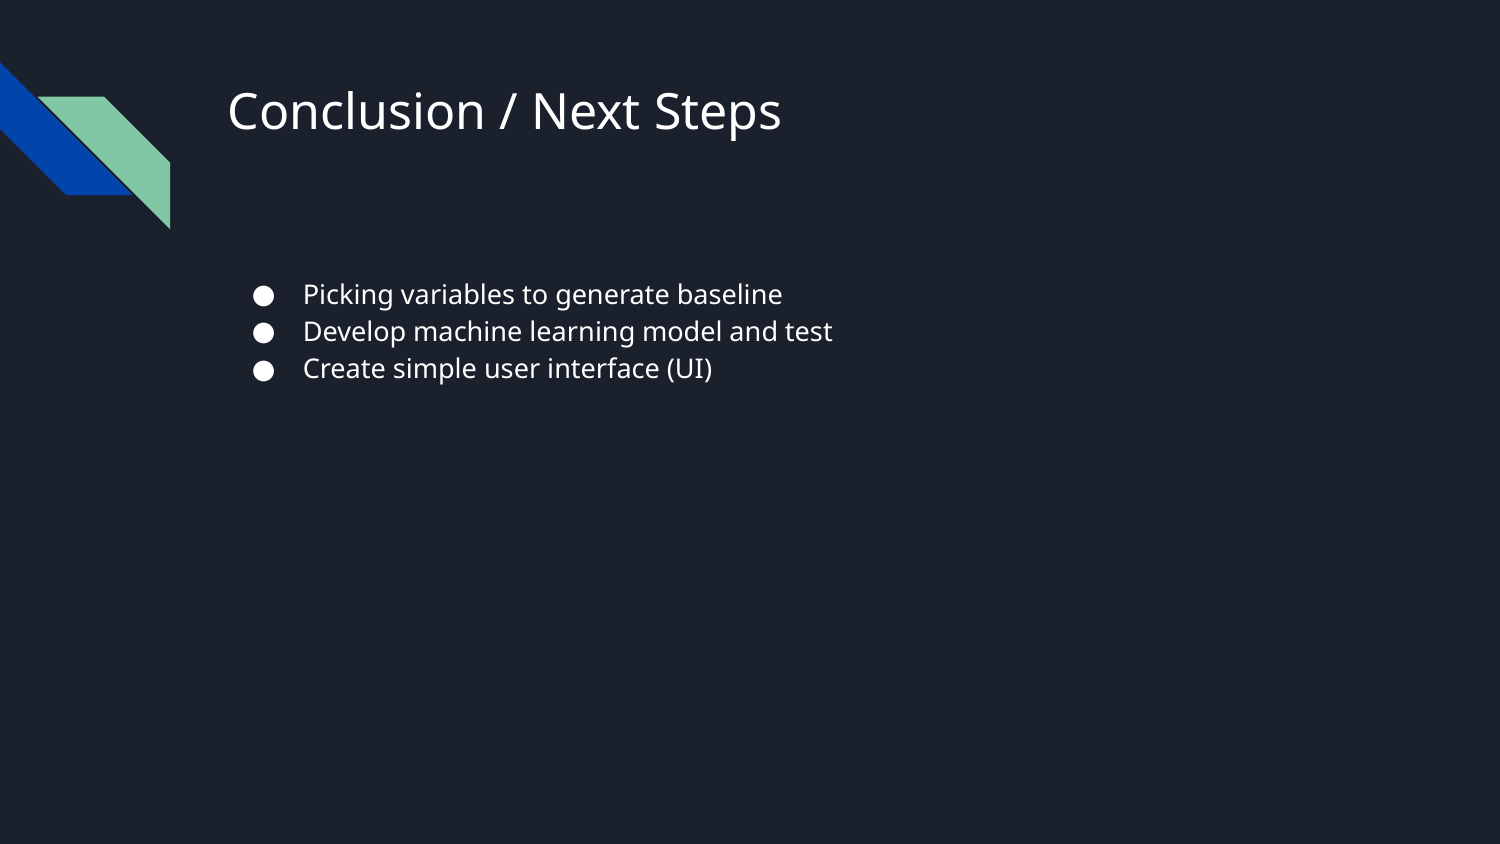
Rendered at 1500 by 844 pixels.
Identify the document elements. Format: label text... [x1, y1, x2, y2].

list Picking variables to generate baseline Develop machine learning model and test Create simple user interface (UI) [212, 257, 1368, 735]
title Conclusion / Next Steps [212, 64, 1368, 215]
